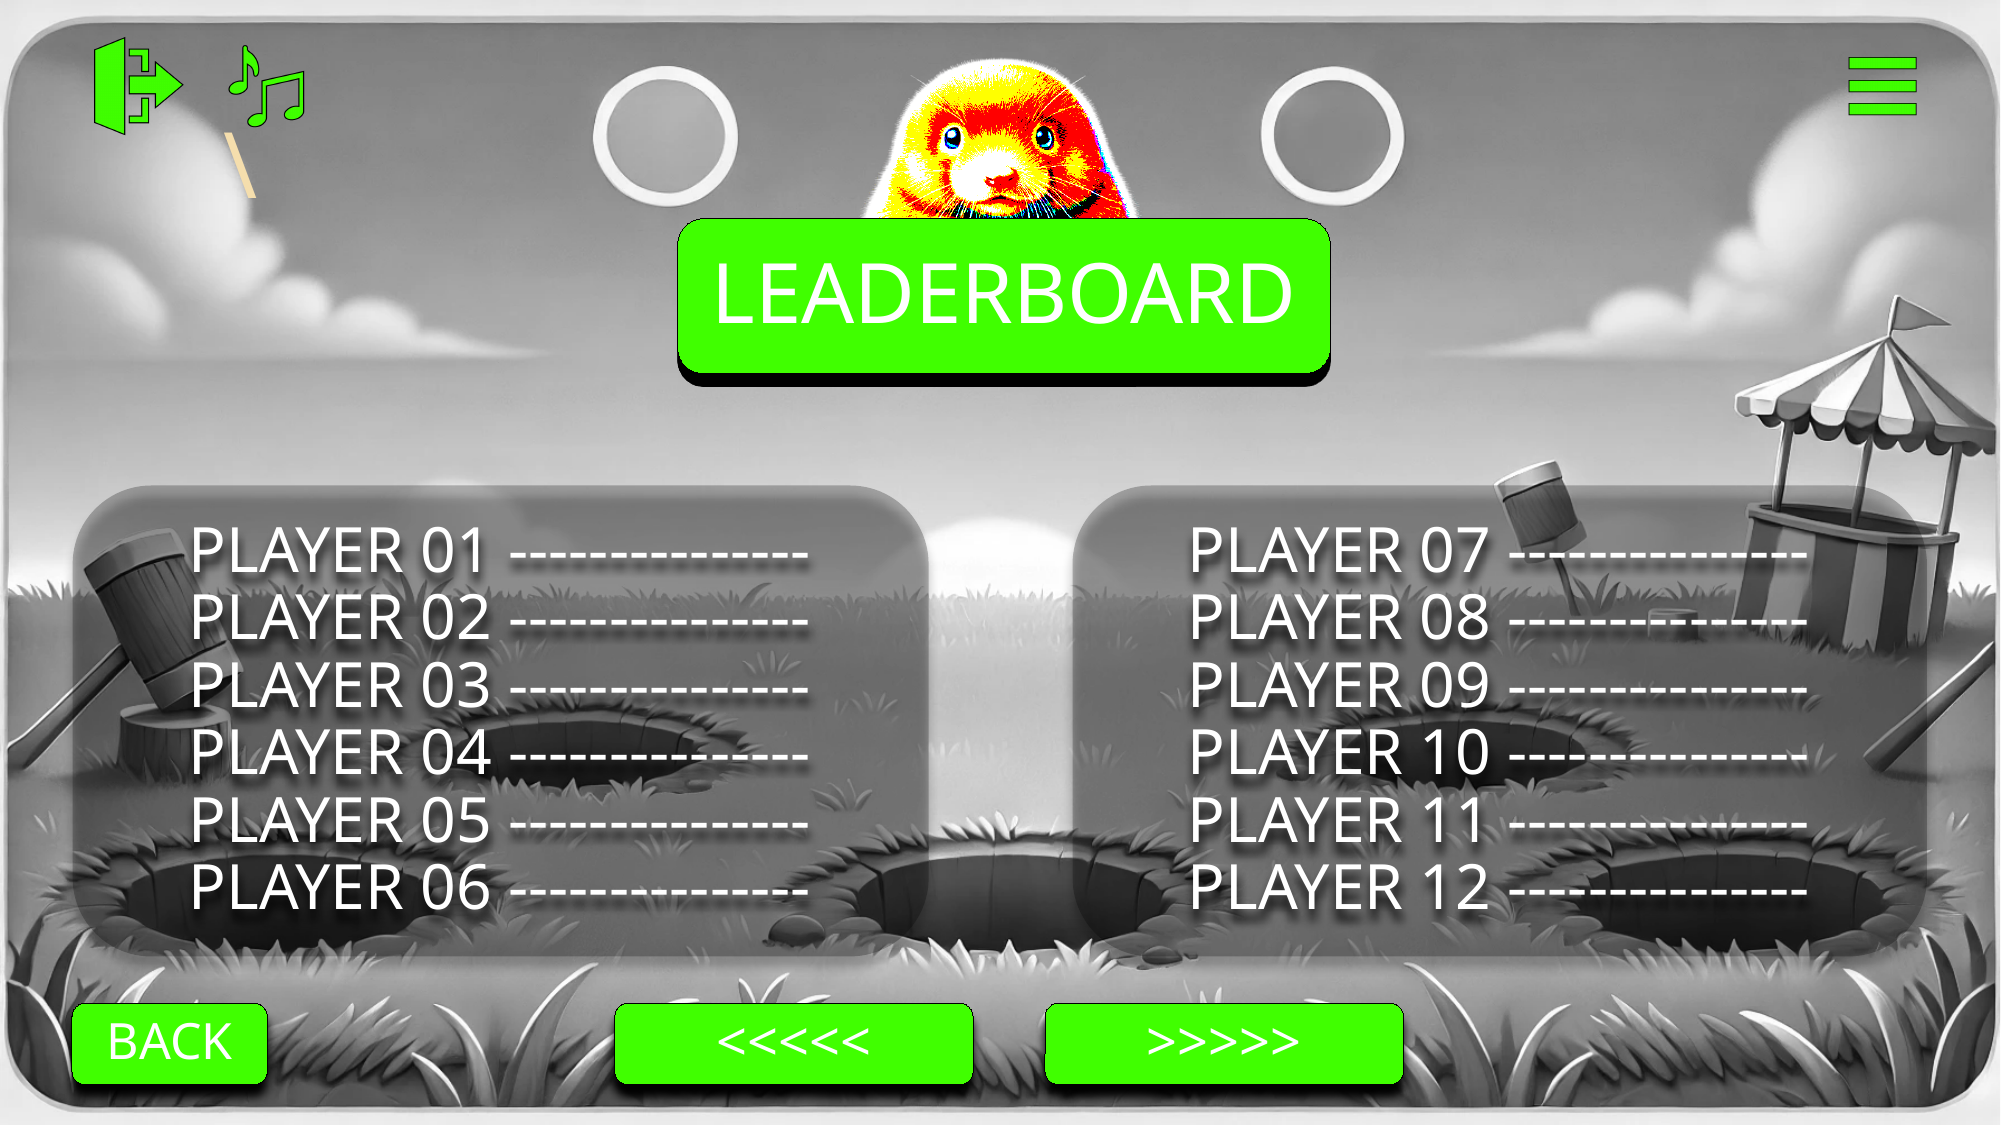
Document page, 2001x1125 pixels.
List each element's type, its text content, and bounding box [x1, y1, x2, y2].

text_box PLAYER 07 --------------- PLAYER 08 --------------- PLAYER 09 --------------- PLAYER 10 --------------- PLAYER 11 --------------- PLAYER 12 --------------- [1072, 485, 1927, 957]
picture [0, 0, 2001, 1125]
text_box <<<<< [614, 1003, 974, 1085]
text_box >>>>> [1044, 1003, 1404, 1085]
text_box PLAYER 01 --------------- PLAYER 02 --------------- PLAYER 03 --------------- PLAYER 04 --------------- PLAYER 05 --------------- PLAYER 06 --------------- [72, 485, 929, 957]
title \ [1185, 59, 1863, 278]
text_box LEADERBOARD [677, 218, 1331, 374]
title \ [137, 59, 816, 278]
text_box BACK [71, 1003, 268, 1085]
